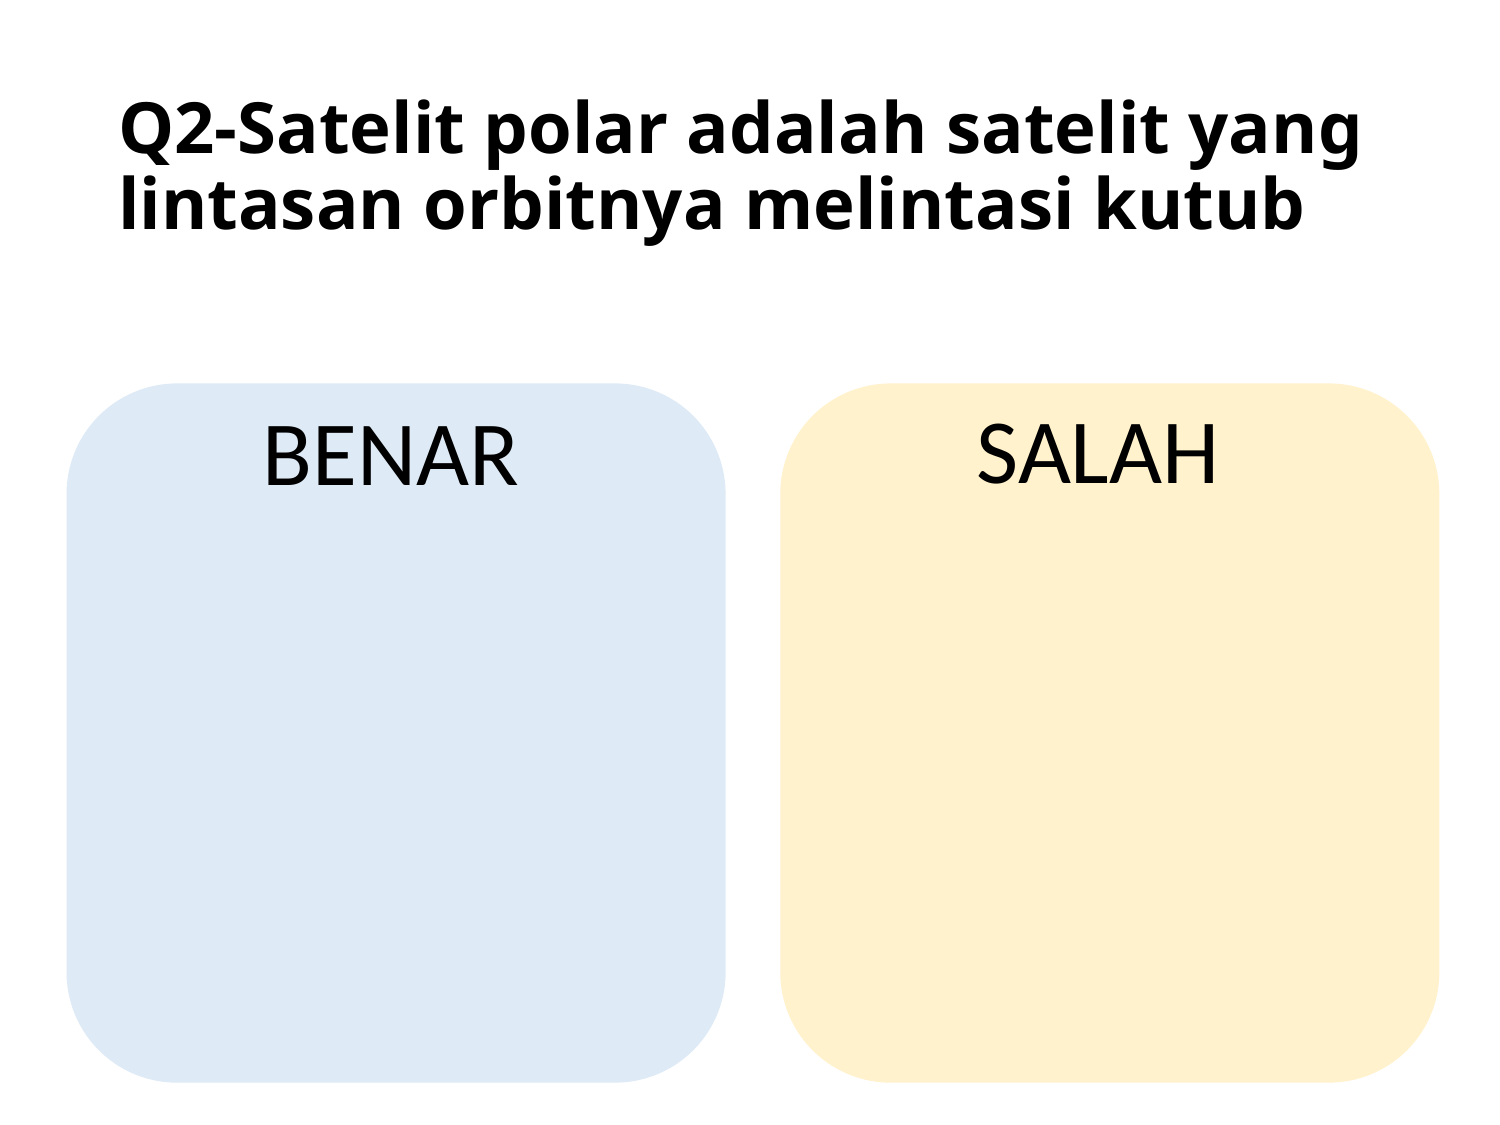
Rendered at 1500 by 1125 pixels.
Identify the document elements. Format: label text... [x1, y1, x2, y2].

text_box SALAH [961, 384, 1258, 510]
title Q2-Satelit polar adalah satelit yang lintasan orbitnya melintasi kutub [103, 59, 1397, 278]
text_box [66, 383, 726, 1083]
text_box [780, 383, 1440, 1083]
text_box BENAR [248, 386, 544, 511]
